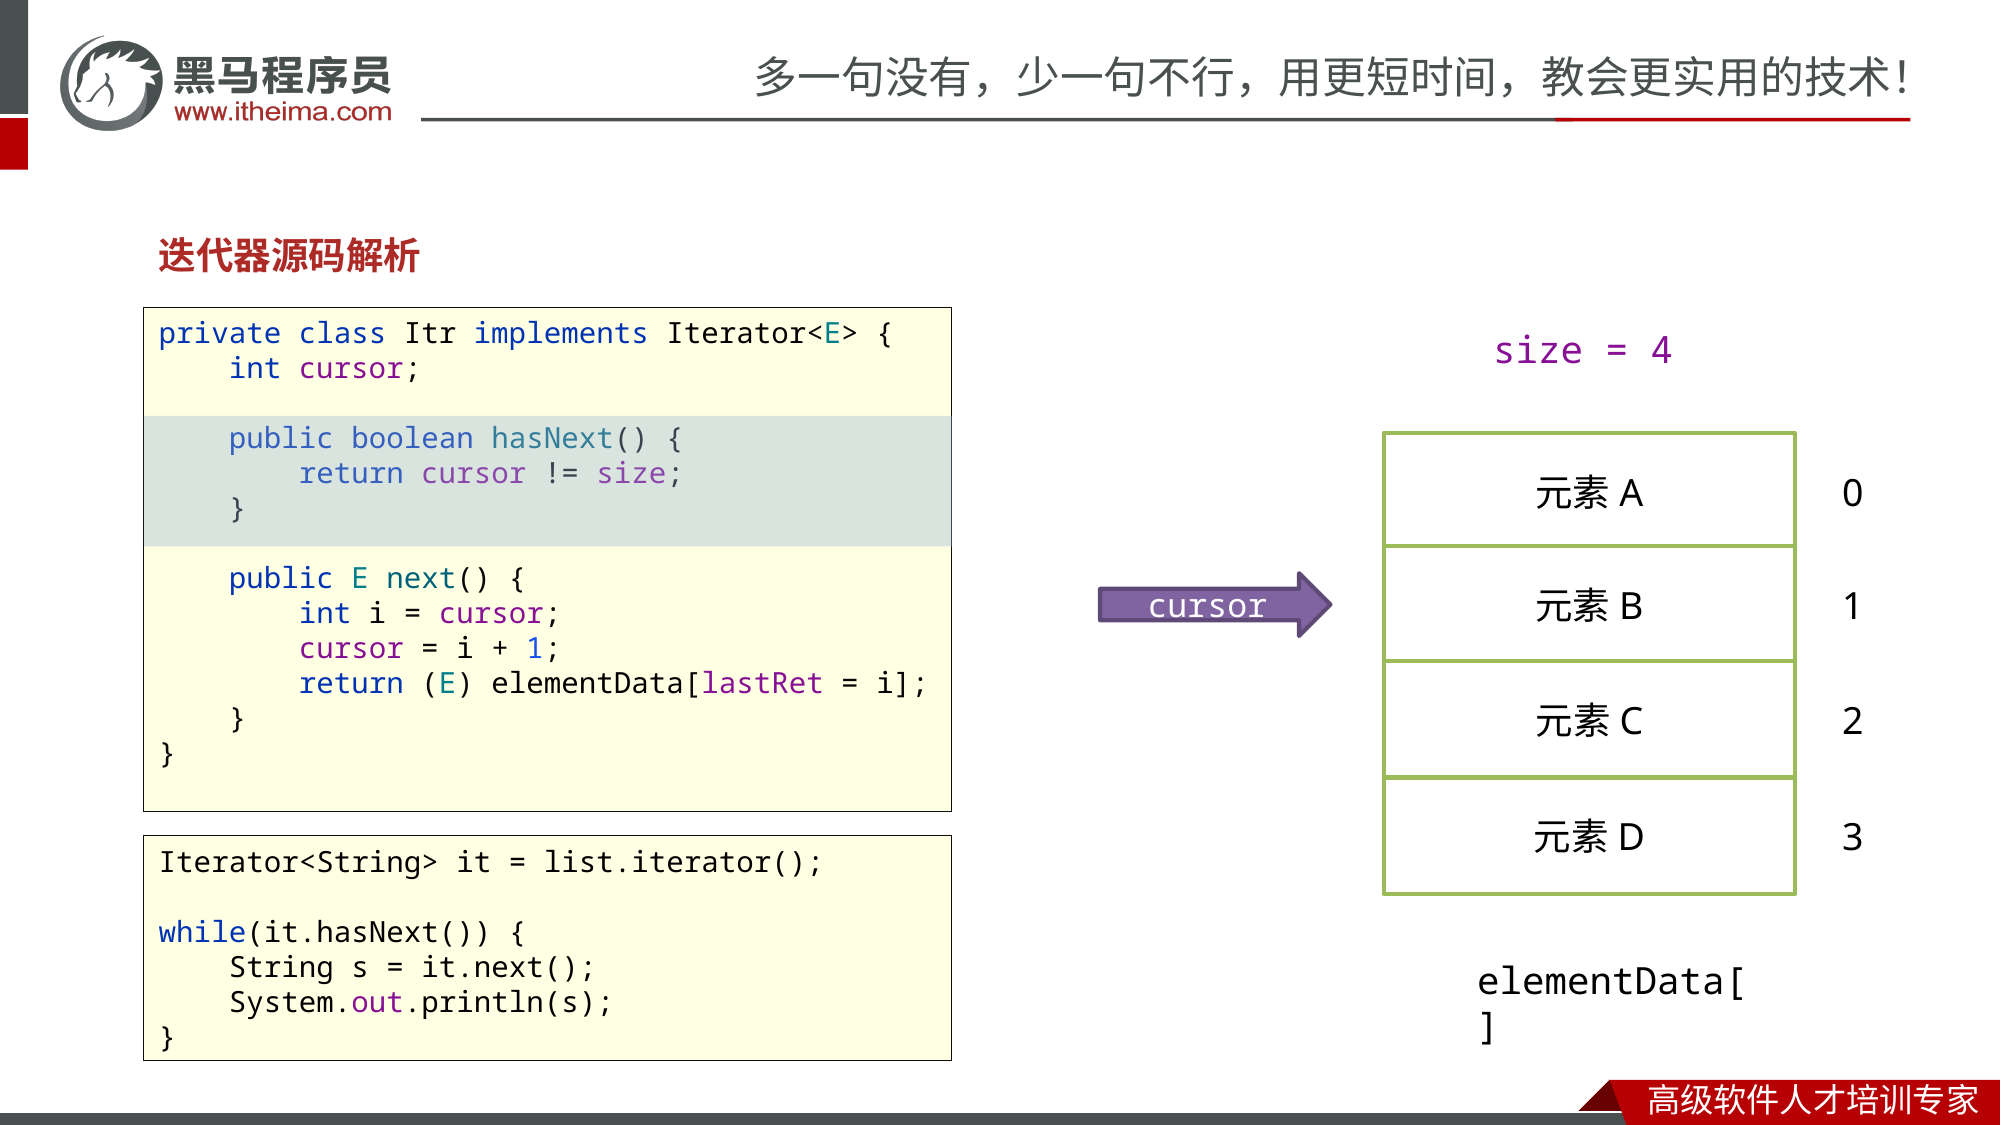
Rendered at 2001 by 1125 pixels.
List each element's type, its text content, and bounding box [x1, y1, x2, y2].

text_box Iterator<String> it = list.iterator(); while(it.hasNext()) { String s = it.next(); System.out.println(s); } [143, 835, 952, 1061]
text_box 3 [1797, 775, 1912, 896]
text_box [143, 415, 952, 547]
text_box 迭代器源码解析 [143, 179, 913, 285]
text_box 元素A [1382, 431, 1797, 544]
text_box private class Itr implements Iterator<E> { int cursor; public boolean hasNext() { return cursor != size; } public E next() { int i = cursor; cursor = i + 1; return (E) elementData[lastRet = i]; } } [143, 547, 952, 812]
text_box private class Itr implements Iterator<E> { int cursor; public boolean hasNext() { return cursor != size; } public E next() { int i = cursor; cursor = i + 1; return (E) elementData[lastRet = i]; } } [143, 307, 952, 415]
text_box 2 [1797, 659, 1912, 775]
text_box 1 [1797, 544, 1912, 659]
picture [14, 0, 453, 179]
text_box cursor [1097, 571, 1333, 638]
text_box 元素B [1382, 544, 1797, 659]
text_box 元素C [1382, 659, 1797, 775]
text_box 0 [1797, 431, 1912, 544]
text_box elementData[] [1462, 949, 1771, 1055]
text_box size = 4 [1478, 318, 1701, 378]
text_box 元素D [1382, 775, 1797, 896]
